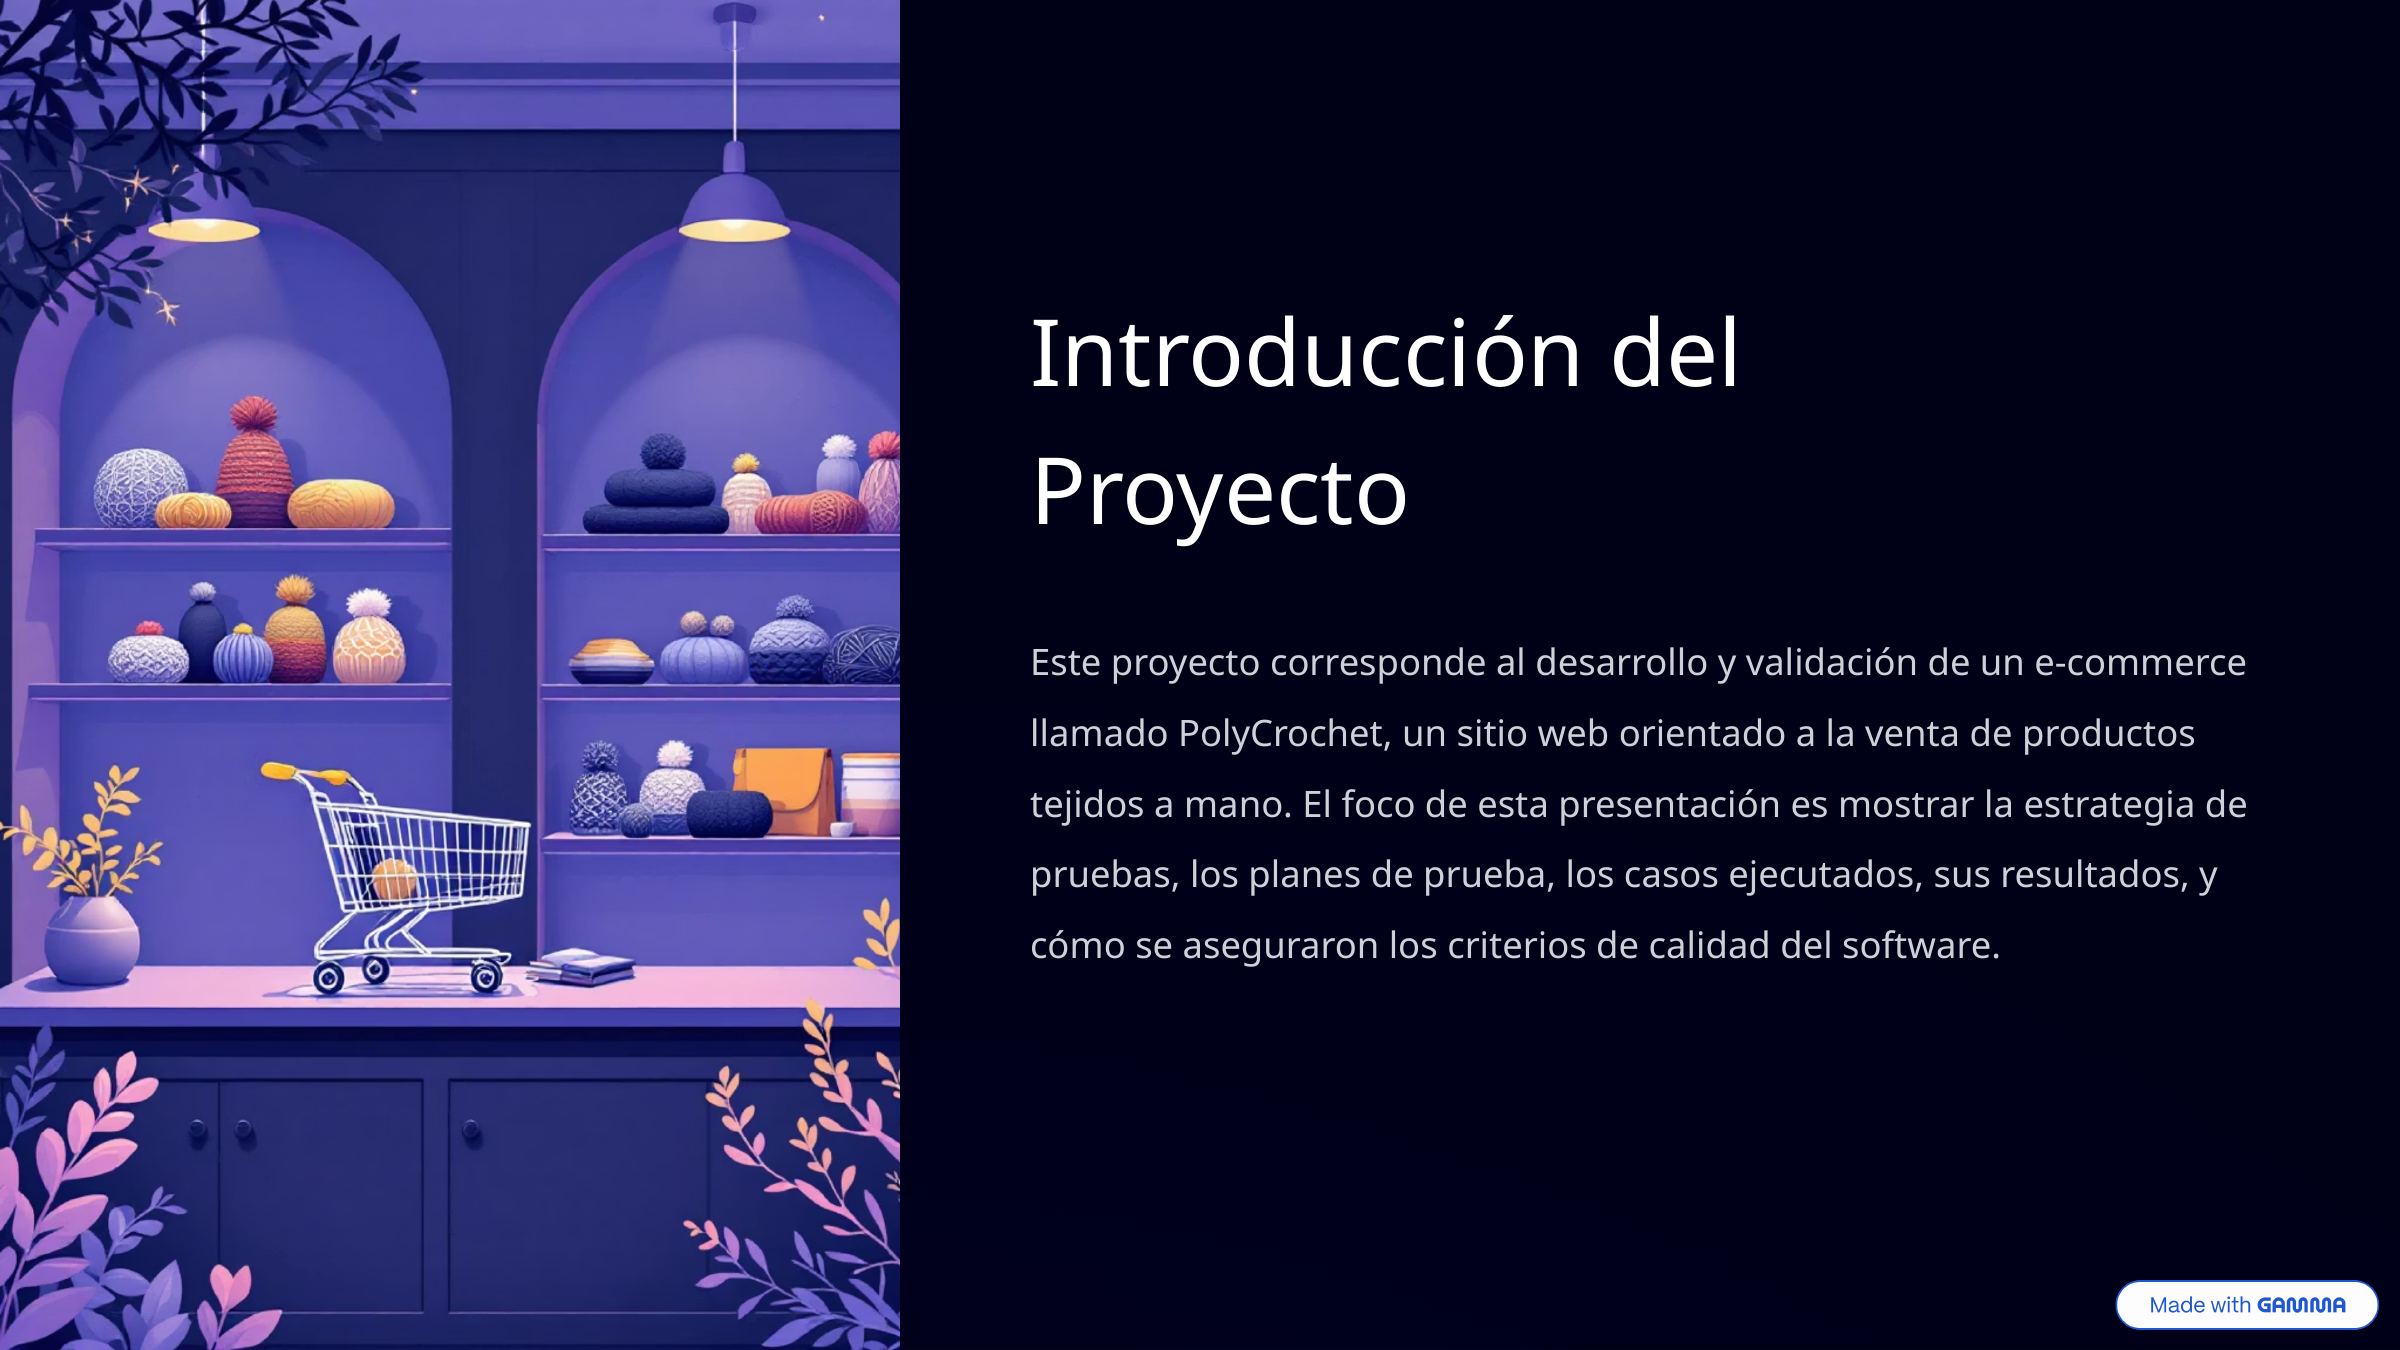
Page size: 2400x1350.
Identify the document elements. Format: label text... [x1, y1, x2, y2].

text_box Introducción del Proyecto [1030, 266, 2095, 384]
picture [2106, 1271, 2389, 1339]
text_box Este proyecto corresponde al desarrollo y validación de un e-commerce llamado PolyCrochet, un sitio web orientado a la venta de productos tejidos a mano. El foco de esta presentación es mostrar la estrategia de pruebas, los planes de prueba, los casos ejecutados, sus resultados, y cómo se aseguraron los criterios de calidad del software. [1030, 612, 2270, 910]
picture [0, 0, 901, 1350]
